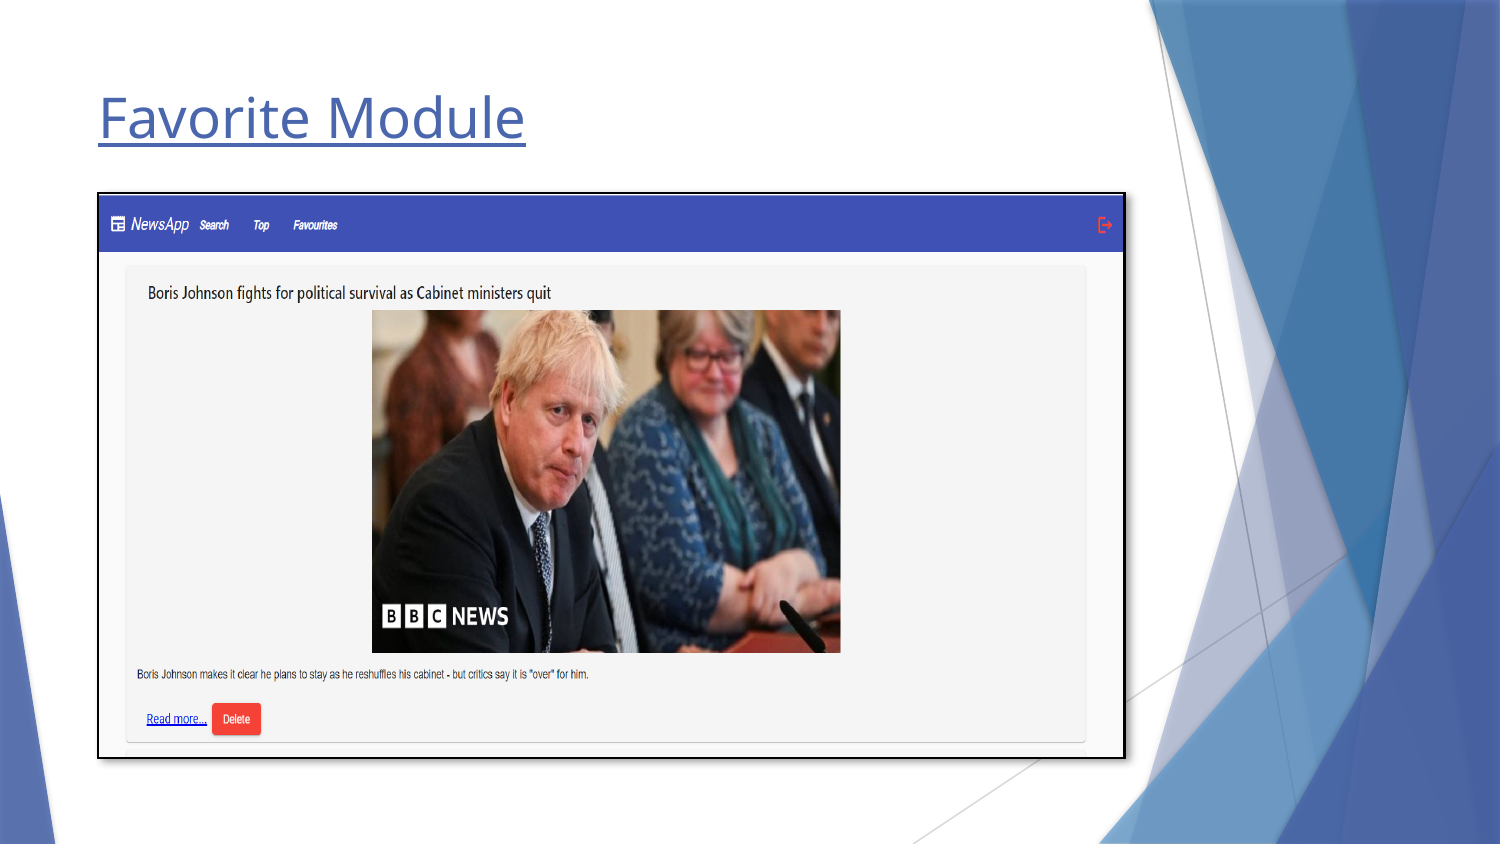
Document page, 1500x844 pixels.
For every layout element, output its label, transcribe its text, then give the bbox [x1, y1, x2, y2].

title Favorite Module [83, 75, 1141, 238]
picture [98, 193, 1124, 758]
